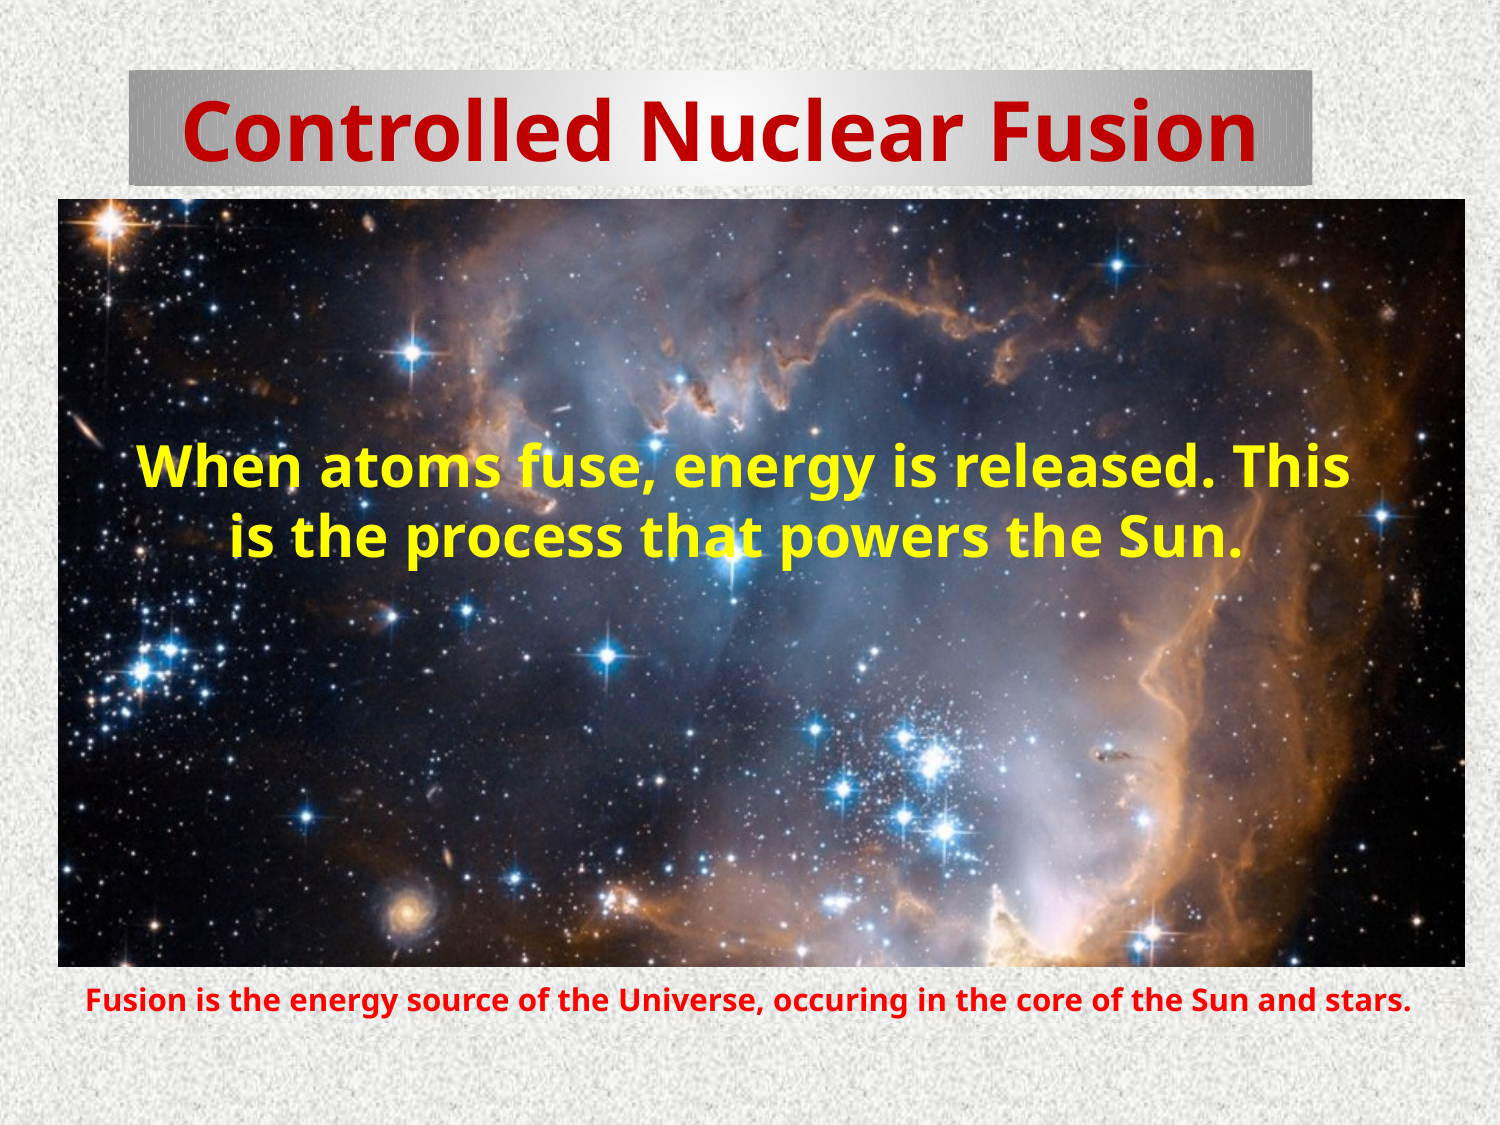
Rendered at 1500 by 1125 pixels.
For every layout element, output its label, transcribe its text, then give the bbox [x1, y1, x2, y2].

text_box Controlled Nuclear Fusion [128, 70, 1313, 186]
text_box Fusion is the energy source of the Universe, occuring in the core of the Sun and stars. [70, 973, 1465, 1025]
picture [0, 0, 1500, 1125]
